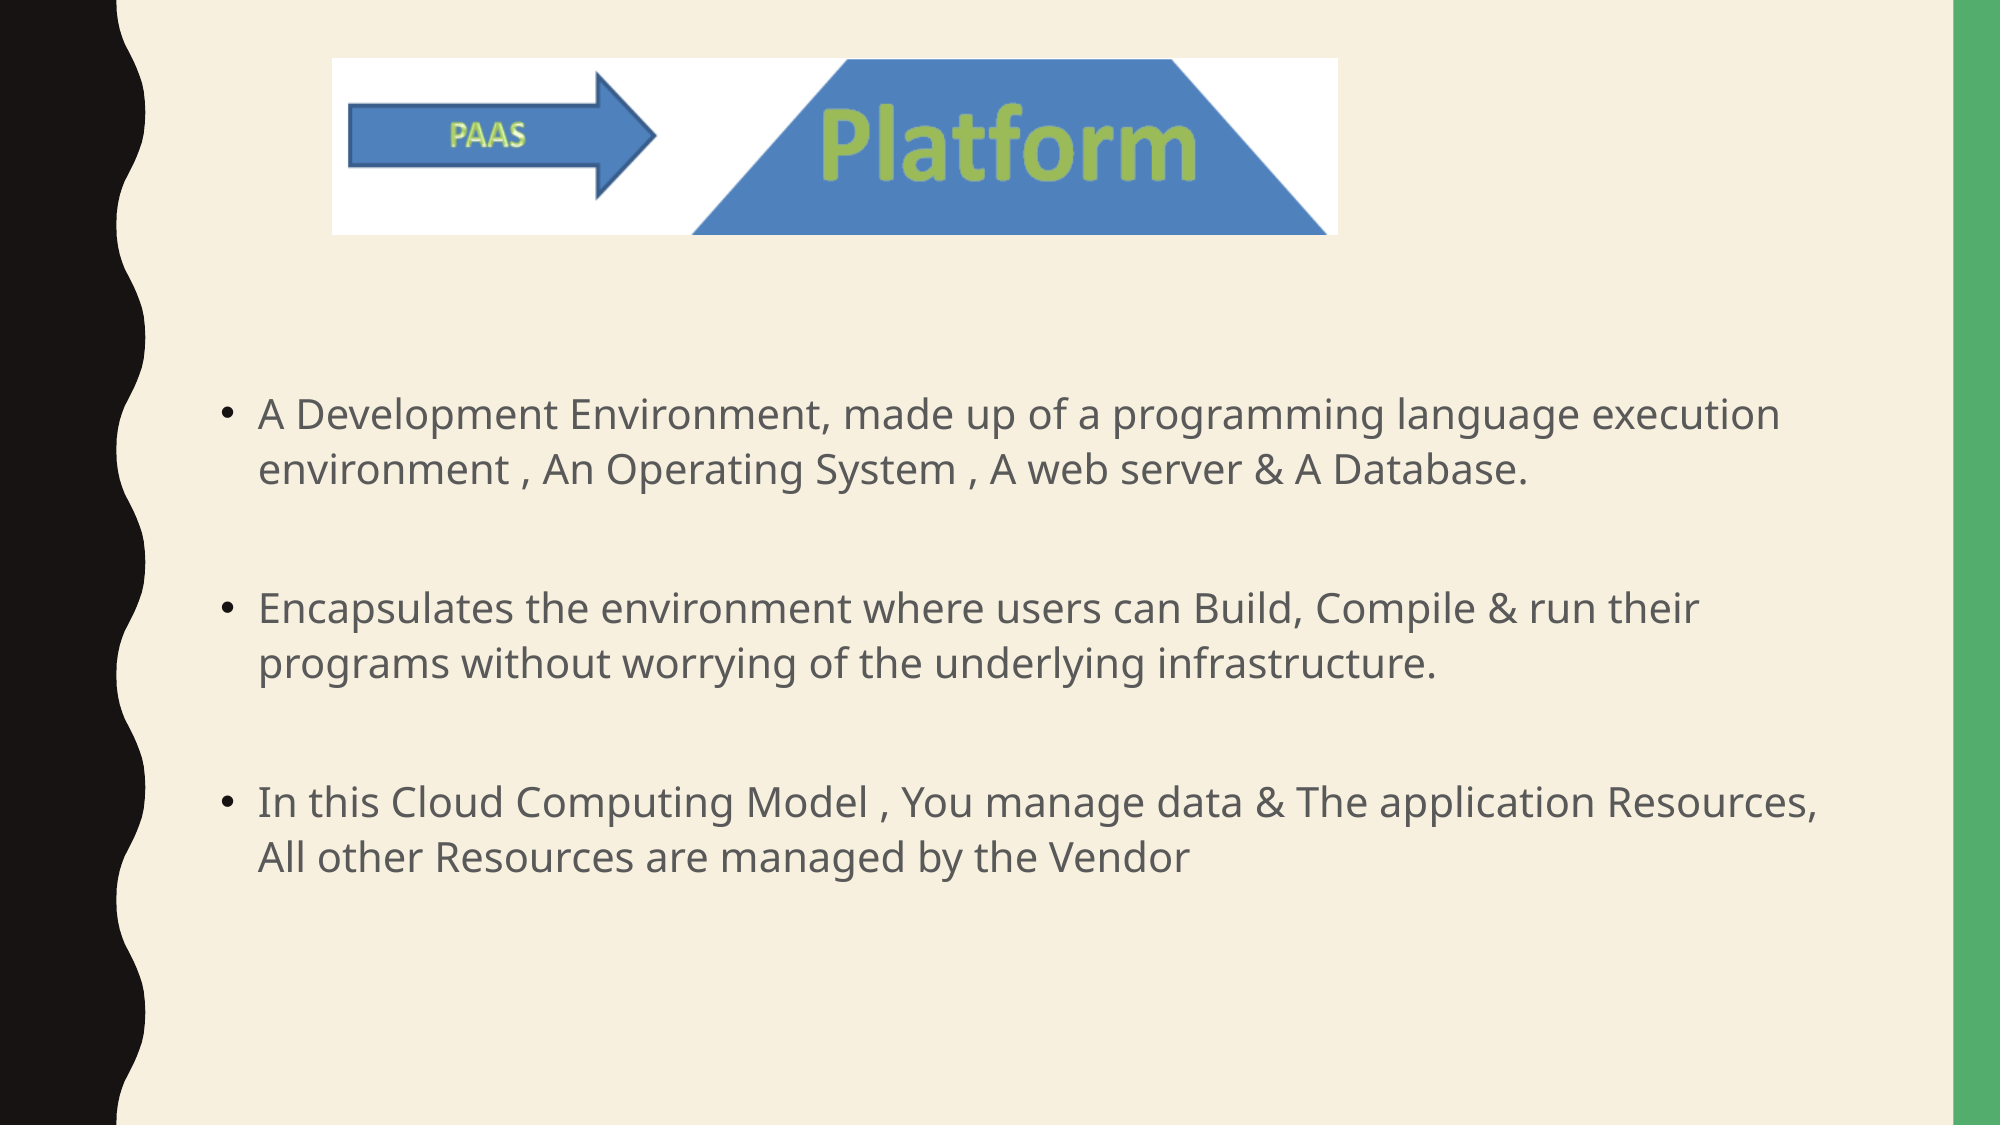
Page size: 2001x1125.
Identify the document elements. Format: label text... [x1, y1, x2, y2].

list A Development Environment, made up of a programming language execution environment , An Operating System , A web server & A Database. Encapsulates the environment where users can Build, Compile & run their programs without worrying of the underlying infrastructure. In this Cloud Computing Model , You manage data & The application Resources, All other Resources are managed by the Vendor [205, 375, 1875, 965]
picture [331, 58, 1338, 235]
